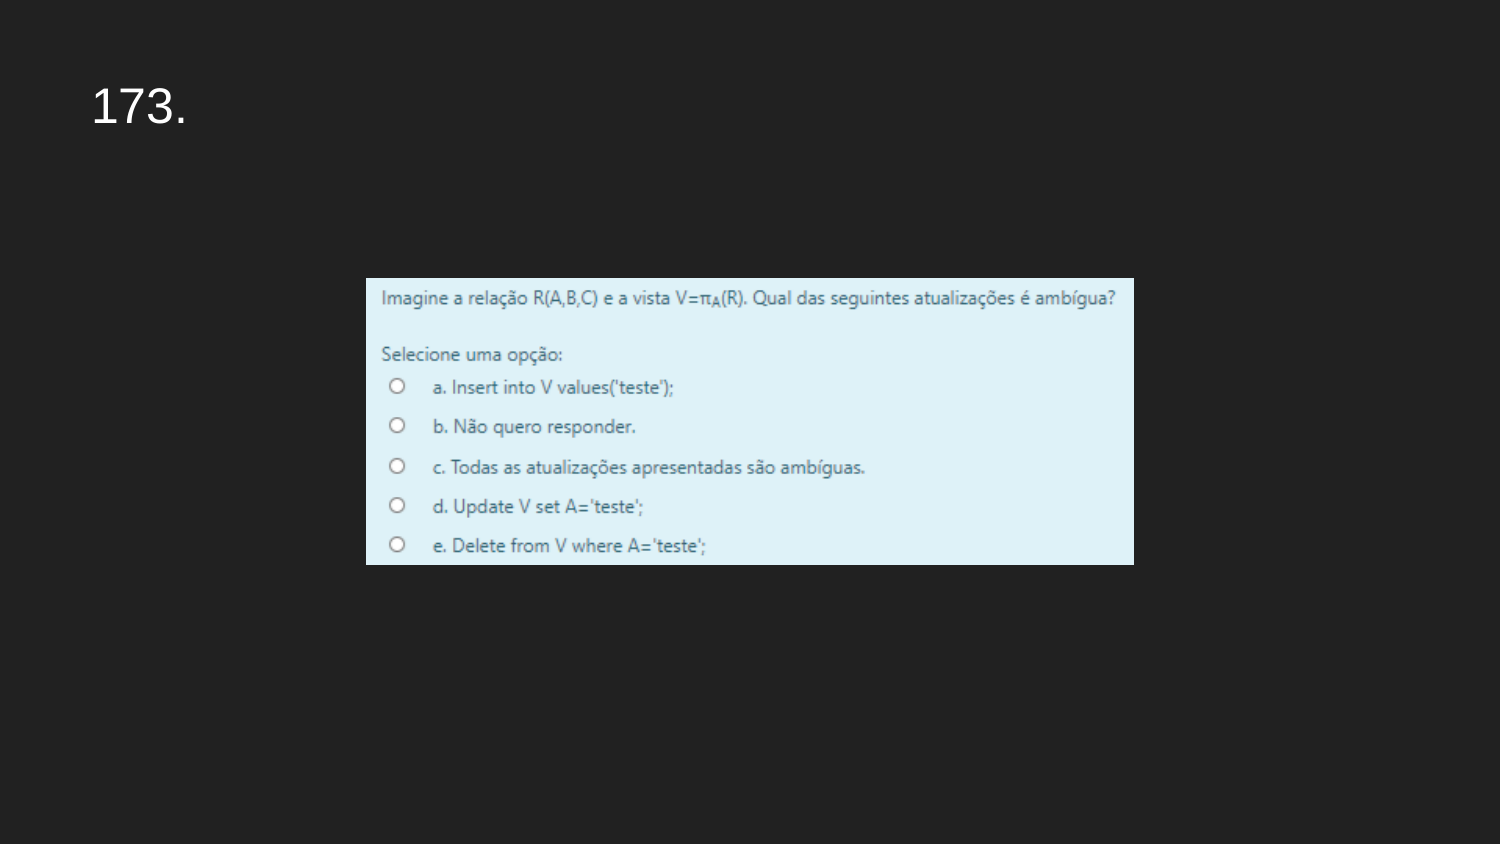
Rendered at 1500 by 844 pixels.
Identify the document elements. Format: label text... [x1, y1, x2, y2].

picture [366, 278, 1134, 566]
title 173. [76, 58, 244, 144]
